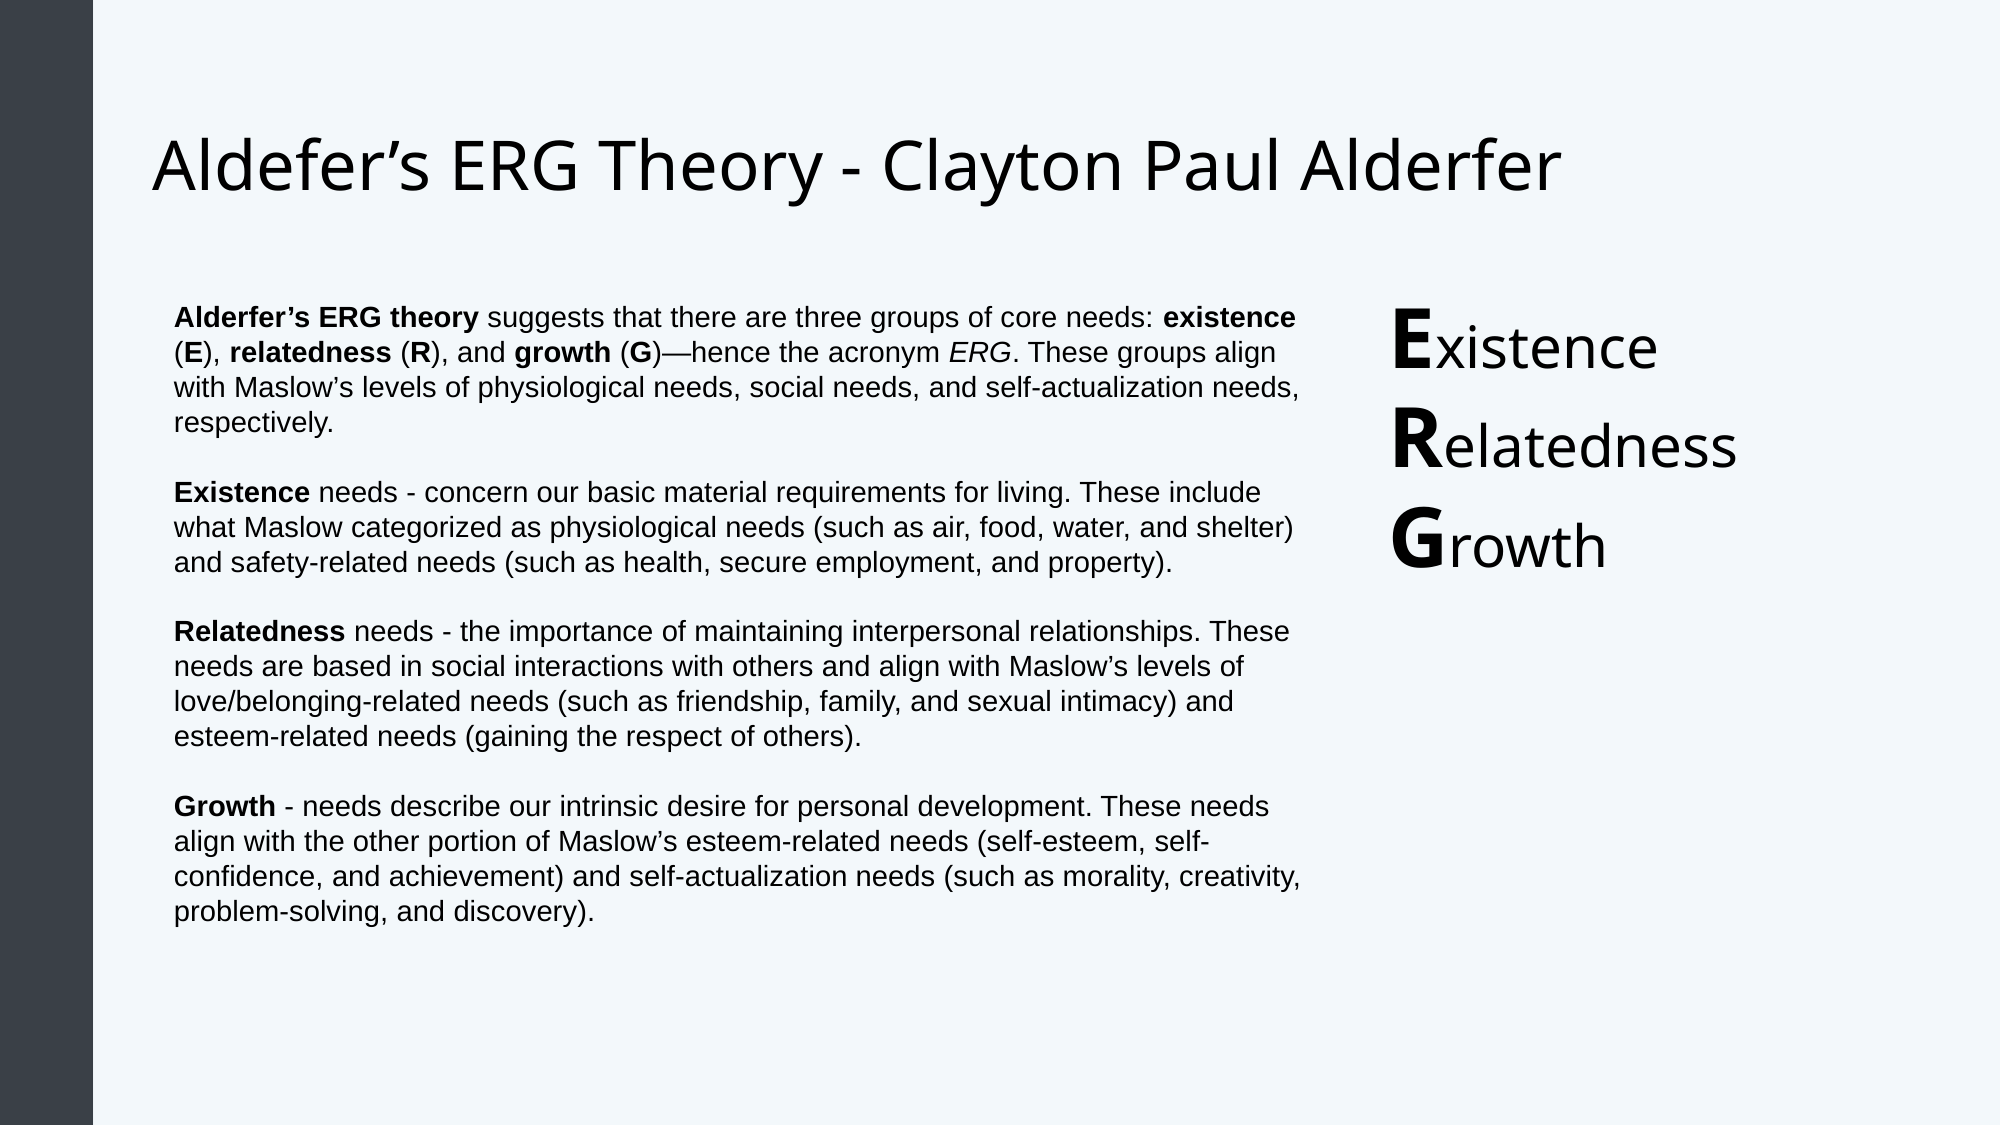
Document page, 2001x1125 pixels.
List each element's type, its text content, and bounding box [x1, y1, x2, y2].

title Aldefer’s ERG Theory - Clayton Paul Alderfer [137, 59, 1863, 278]
text_box Alderfer’s ERG theory suggests that there are three groups of core needs: existence (E), relatedness (R), and growth (G)—hence the acronym ERG. These groups align with Maslow’s levels of physiological needs, social needs, and self-actualization needs, respectively. Existence needs - concern our basic material requirements for living. These include what Maslow categorized as physiological needs (such as air, food, water, and shelter) and safety-related needs (such as health, secure employment, and property). Relatedness needs - the importance of maintaining interpersonal relationships. These needs are based in social interactions with others and align with Maslow’s levels of love/belonging-related needs (such as friendship, family, and sexual intimacy) and esteem-related needs (gaining the respect of others). Growth - needs describe our intrinsic desire for personal development. These needs align with the other portion of Maslow’s esteem-related needs (self-esteem, self-confidence, and achievement) and self-actualization needs (such as morality, creativity, problem-solving, and discovery). [159, 290, 1336, 935]
text_box Existence Relatedness Growth [1373, 277, 1824, 592]
